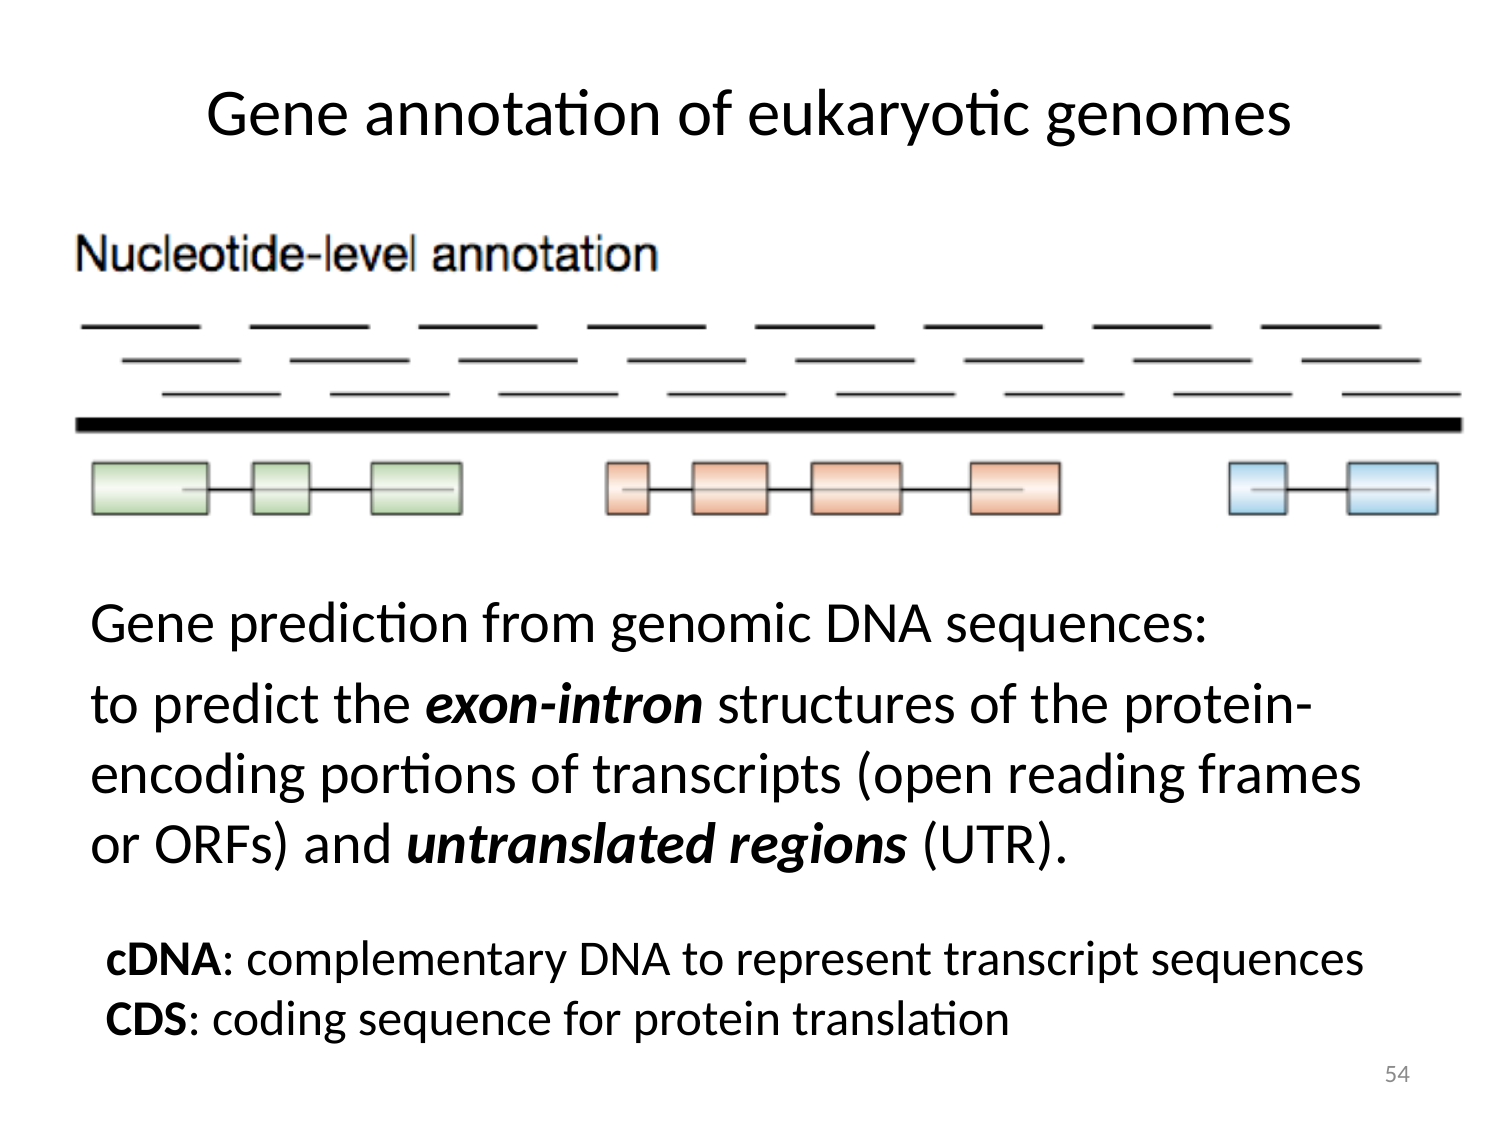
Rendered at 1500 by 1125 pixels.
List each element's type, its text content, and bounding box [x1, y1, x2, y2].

text_box cDNA: complementary DNA to represent transcript sequences CDS: coding sequence for protein translation [91, 918, 1381, 1054]
picture [51, 224, 1478, 531]
list Gene prediction from genomic DNA sequences: to predict the exon-intron structures of the protein-encoding portions of transcripts (open reading frames or ORFs) and untranslated regions (UTR). [75, 576, 1425, 903]
title Gene annotation of eukaryotic genomes [75, 45, 1425, 172]
slide_number 54 [1074, 1042, 1425, 1103]
